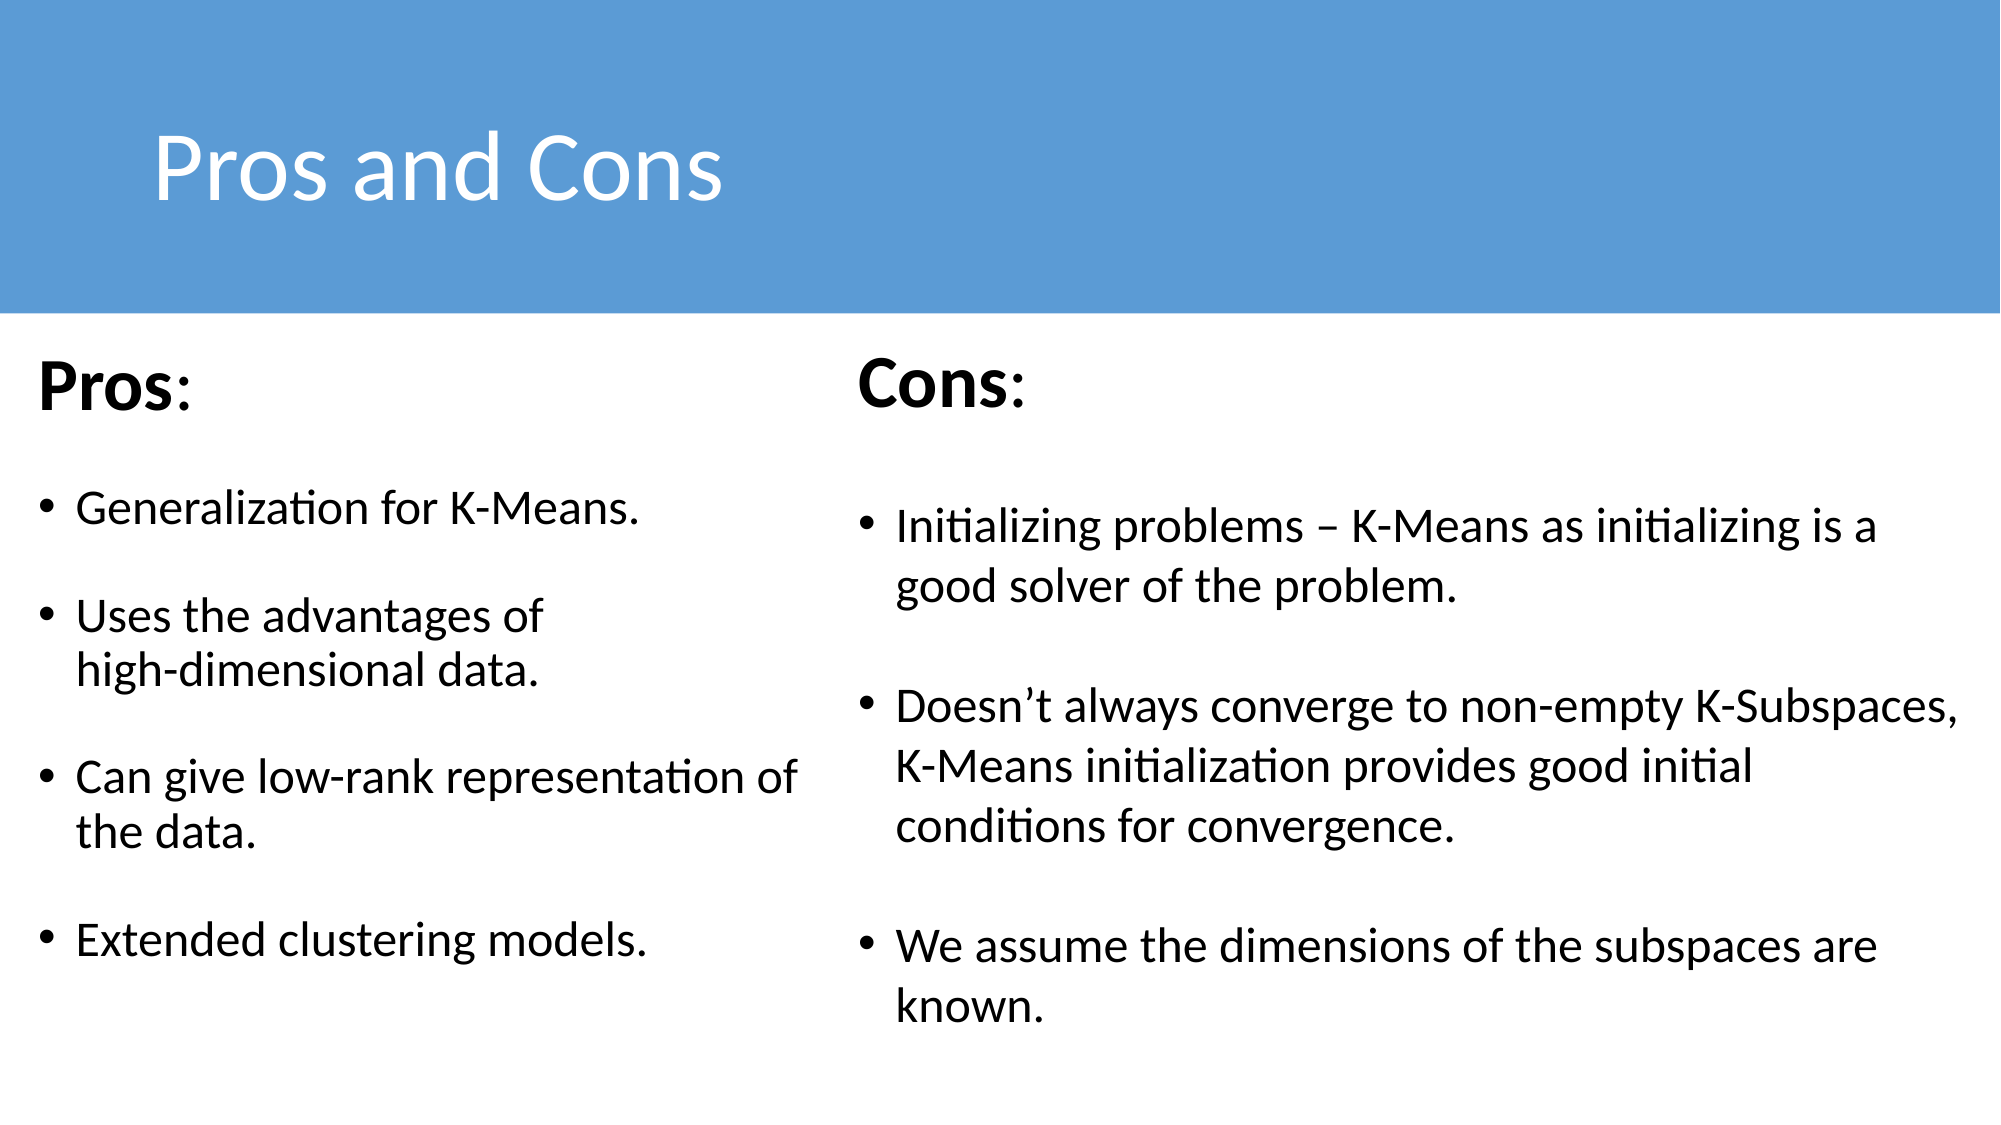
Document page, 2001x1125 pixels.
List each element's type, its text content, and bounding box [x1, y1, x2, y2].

text_box [0, 0, 2000, 316]
title Pros and Cons [137, 59, 1863, 278]
text_box Cons: Initializing problems – K-Means as initializing is a good solver of the problem. Doesn’t always converge to non-empty K-Subspaces, K-Means initialization provides good initial conditions for convergence. We assume the dimensions of the subspaces are known. [843, 325, 1977, 1040]
list Pros: Generalization for K-Means. Uses the advantages of high-dimensional data. Can give low-rank representation of the data. Extended clustering models. [23, 338, 843, 1034]
